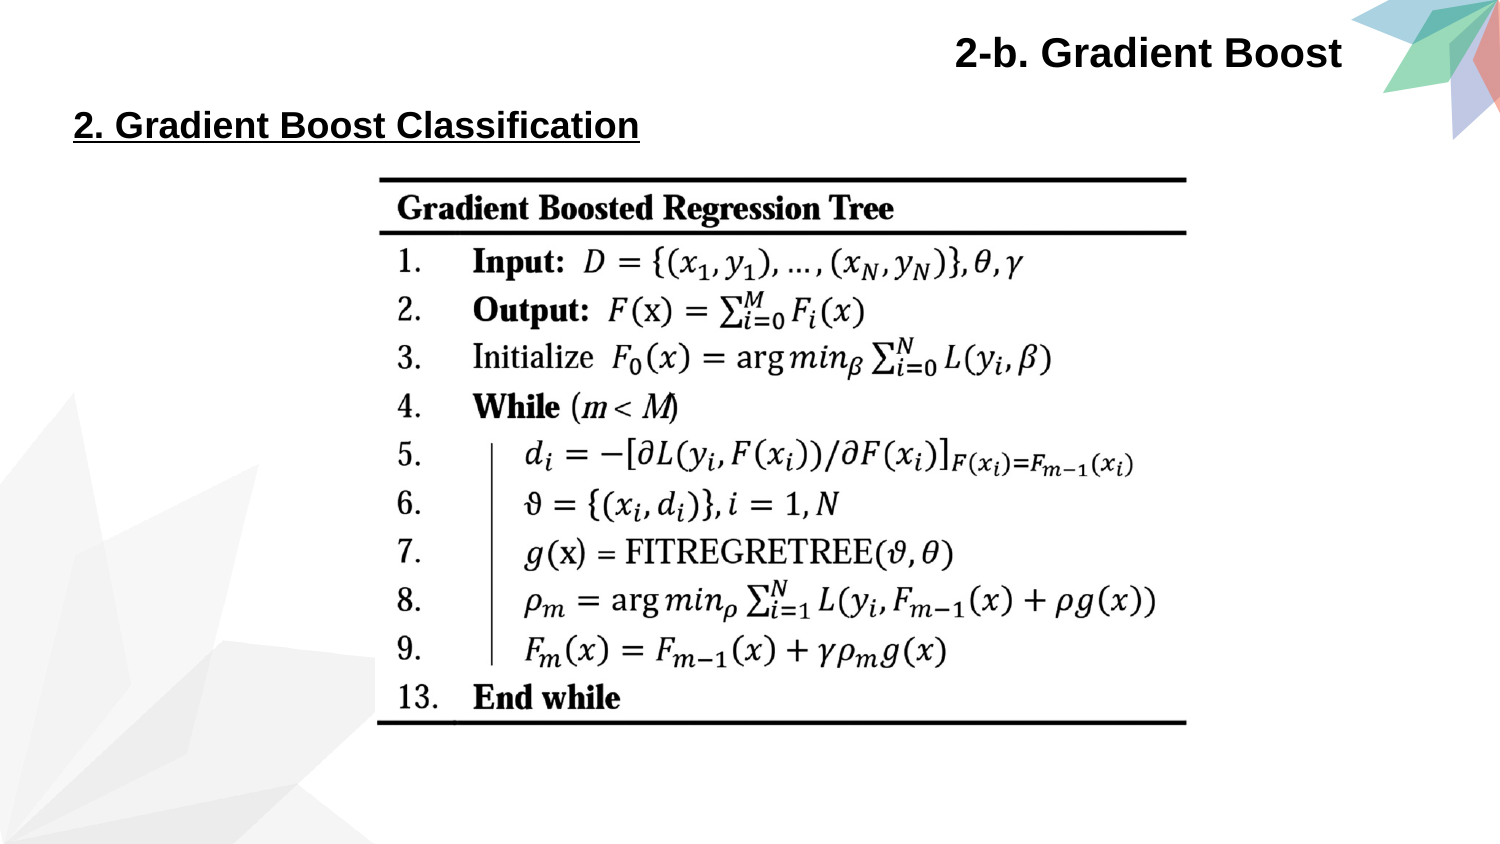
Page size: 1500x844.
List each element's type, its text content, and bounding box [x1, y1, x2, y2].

list 2-b. Gradient Boost [844, 20, 1454, 82]
picture [0, 0, 1500, 844]
text_box 2. Gradient Boost Classification [58, 93, 668, 154]
